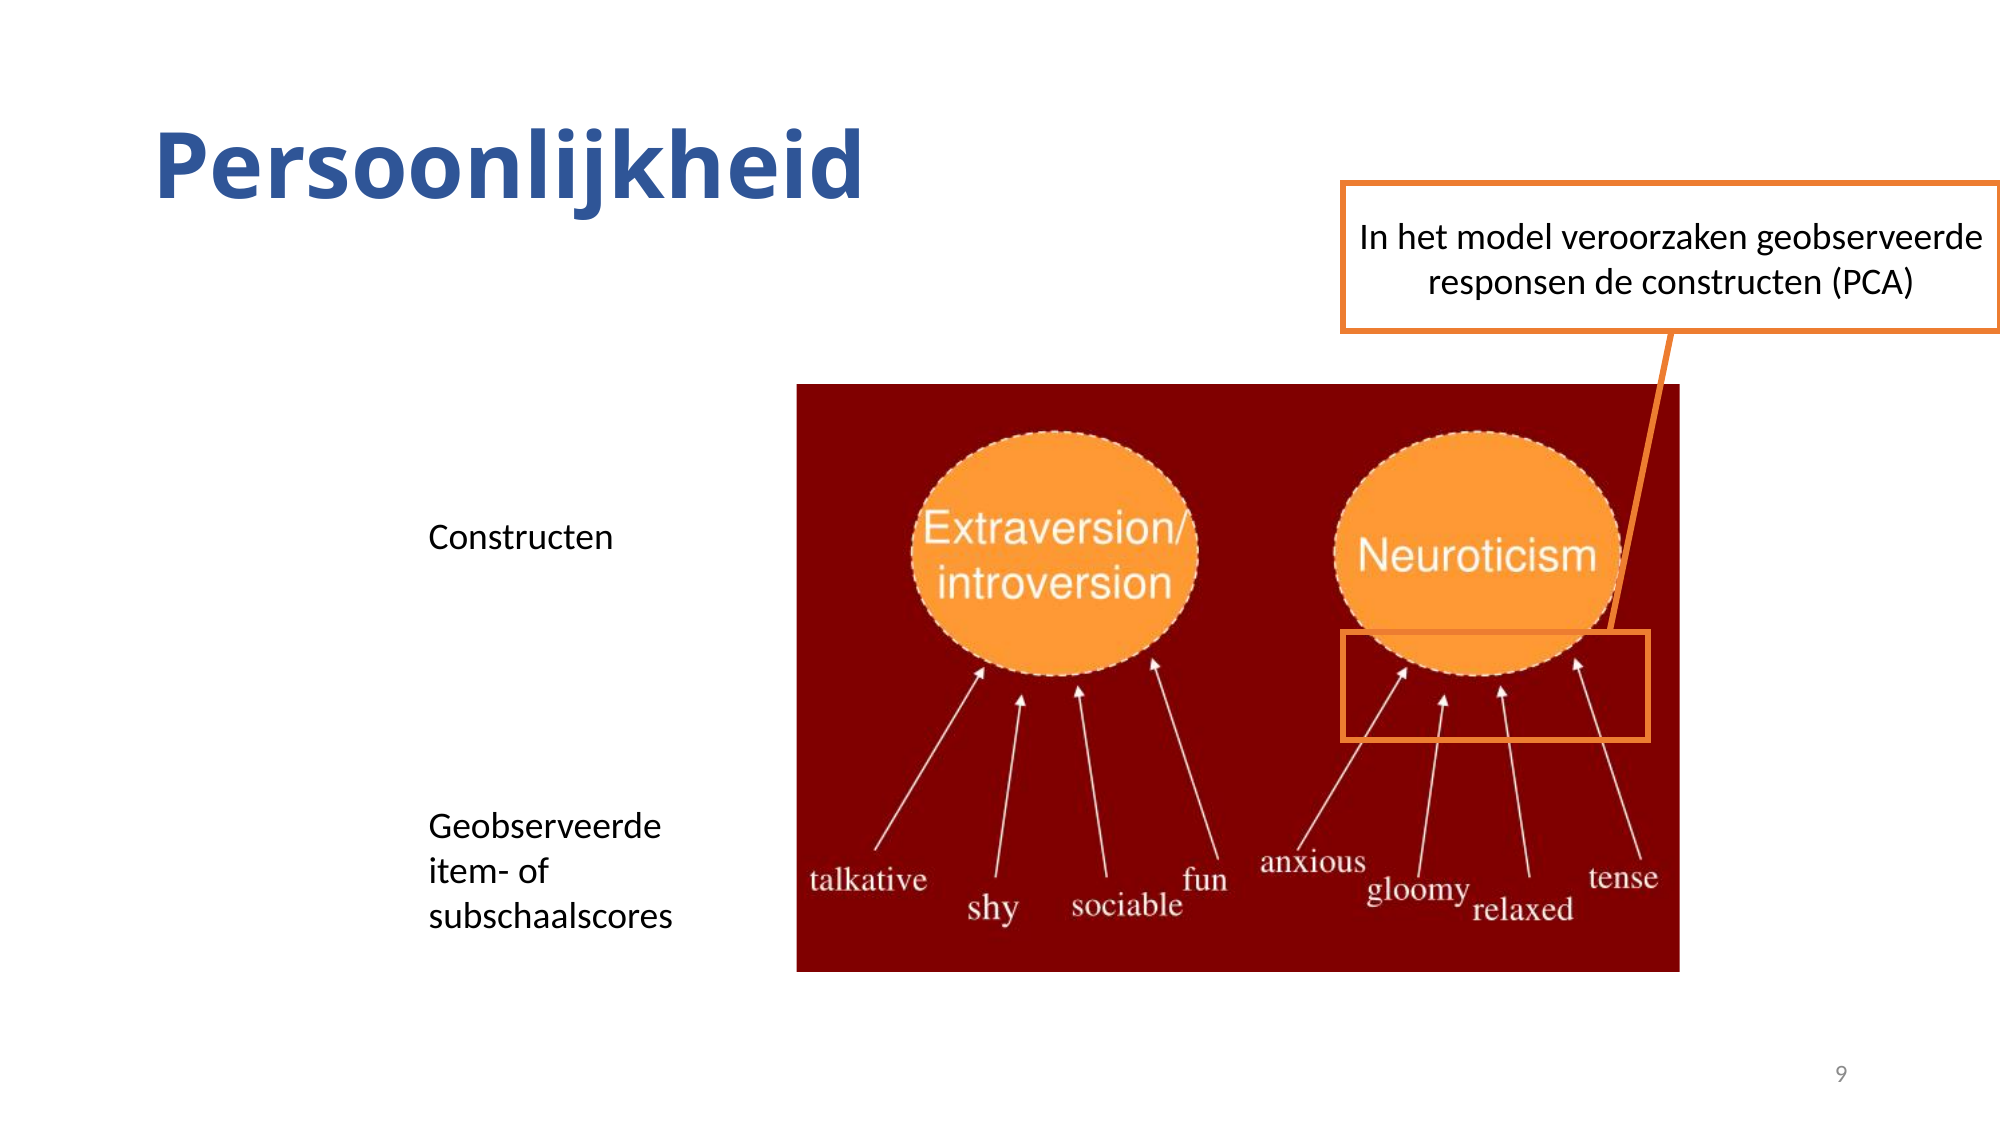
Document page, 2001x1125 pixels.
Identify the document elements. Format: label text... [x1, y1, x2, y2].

text_box Constructen [413, 505, 796, 565]
title Persoonlijkheid [137, 59, 1863, 278]
text_box Geobserveerde item- of subschaalscores [413, 793, 732, 944]
slide_number 9 [1412, 1042, 1863, 1103]
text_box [1609, 330, 1672, 633]
text_box In het model veroorzaken geobserveerde responsen de constructen (PCA) [1342, 182, 2000, 332]
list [796, 384, 1680, 972]
